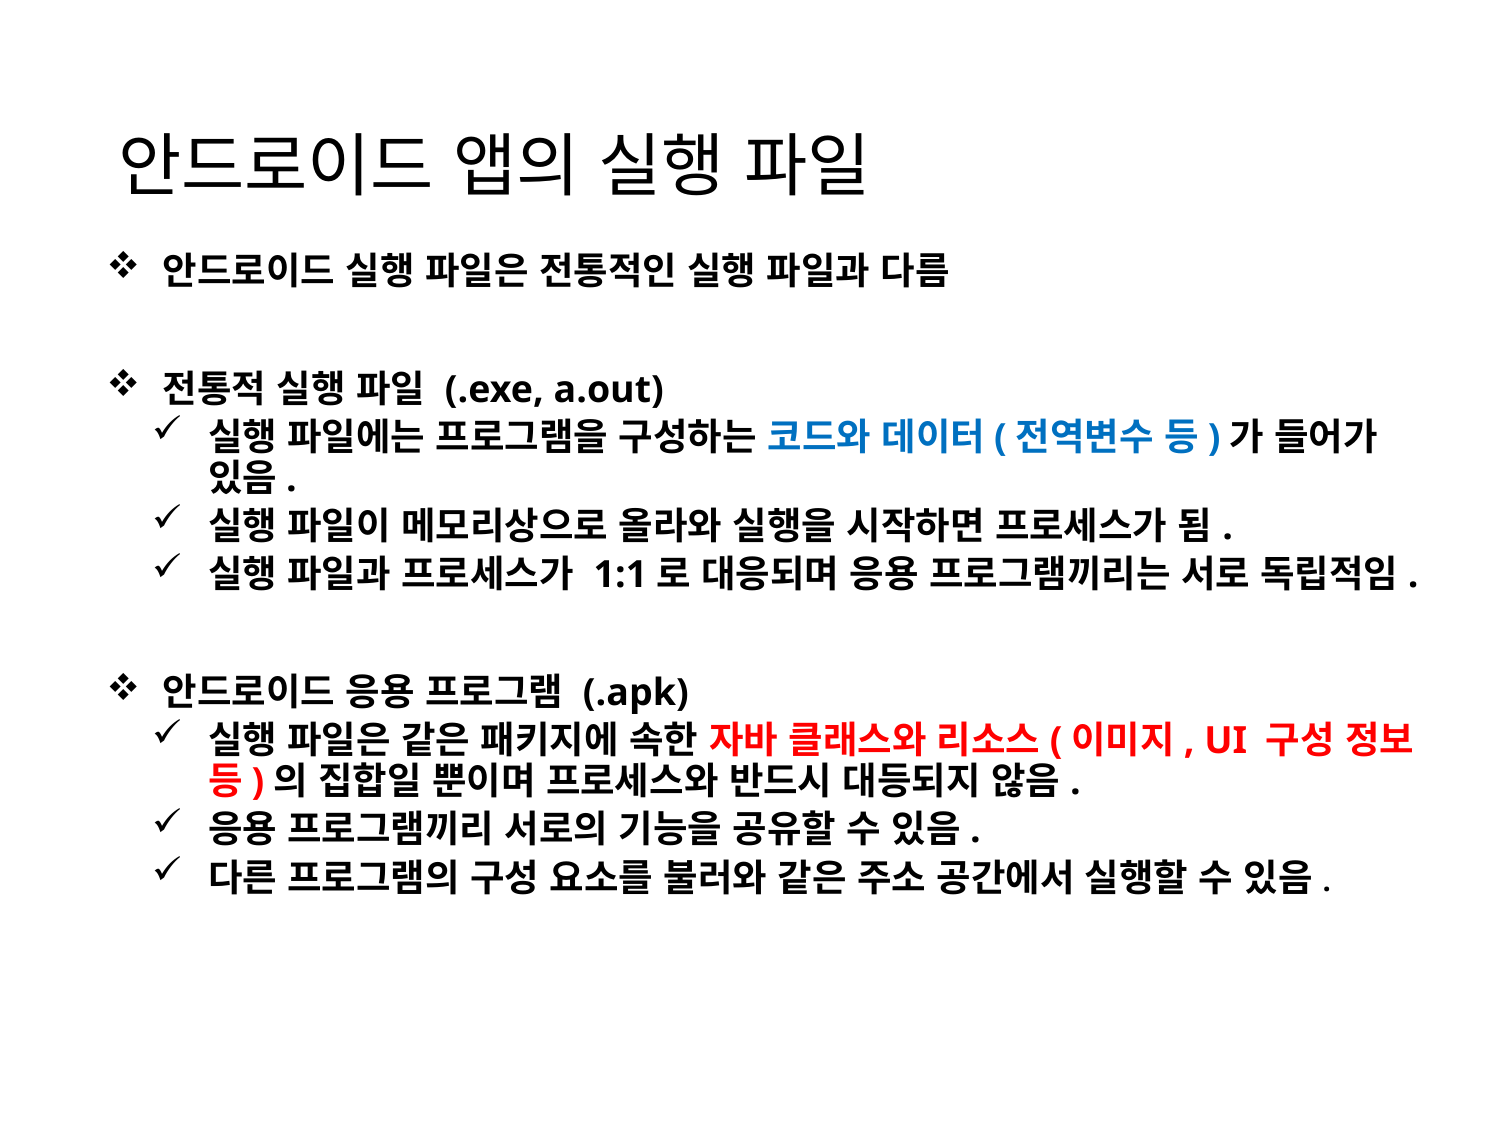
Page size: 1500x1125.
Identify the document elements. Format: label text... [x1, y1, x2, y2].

list 안드로이드 실행 파일은 전통적인 실행 파일과 다름 전통적 실행 파일 (.exe, a.out) 실행 파일에는 프로그램을 구성하는 코드와 데이터(전역변수 등)가 들어가 있음. 실행 파일이 메모리상으로 올라와 실행을 시작하면 프로세스가 됨. 실행 파일과 프로세스가 1:1로 대응되며 응용 프로그램끼리는 서로 독립적임. 안드로이드 응용 프로그램 (.apk) 실행 파일은 같은 패키지에 속한 자바 클래스와 리소스(이미지, UI 구성 정보 등)의 집합일 뿐이며 프로세스와 반드시 대등되지 않음. 응용 프로그램끼리 서로의 기능을 공유할 수 있음. 다른 프로그램의 구성 요소를 불러와 같은 주소 공간에서 실행할 수 있음. [48, 244, 1447, 1033]
title 안드로이드 앱의 실행 파일 [103, 59, 1397, 244]
